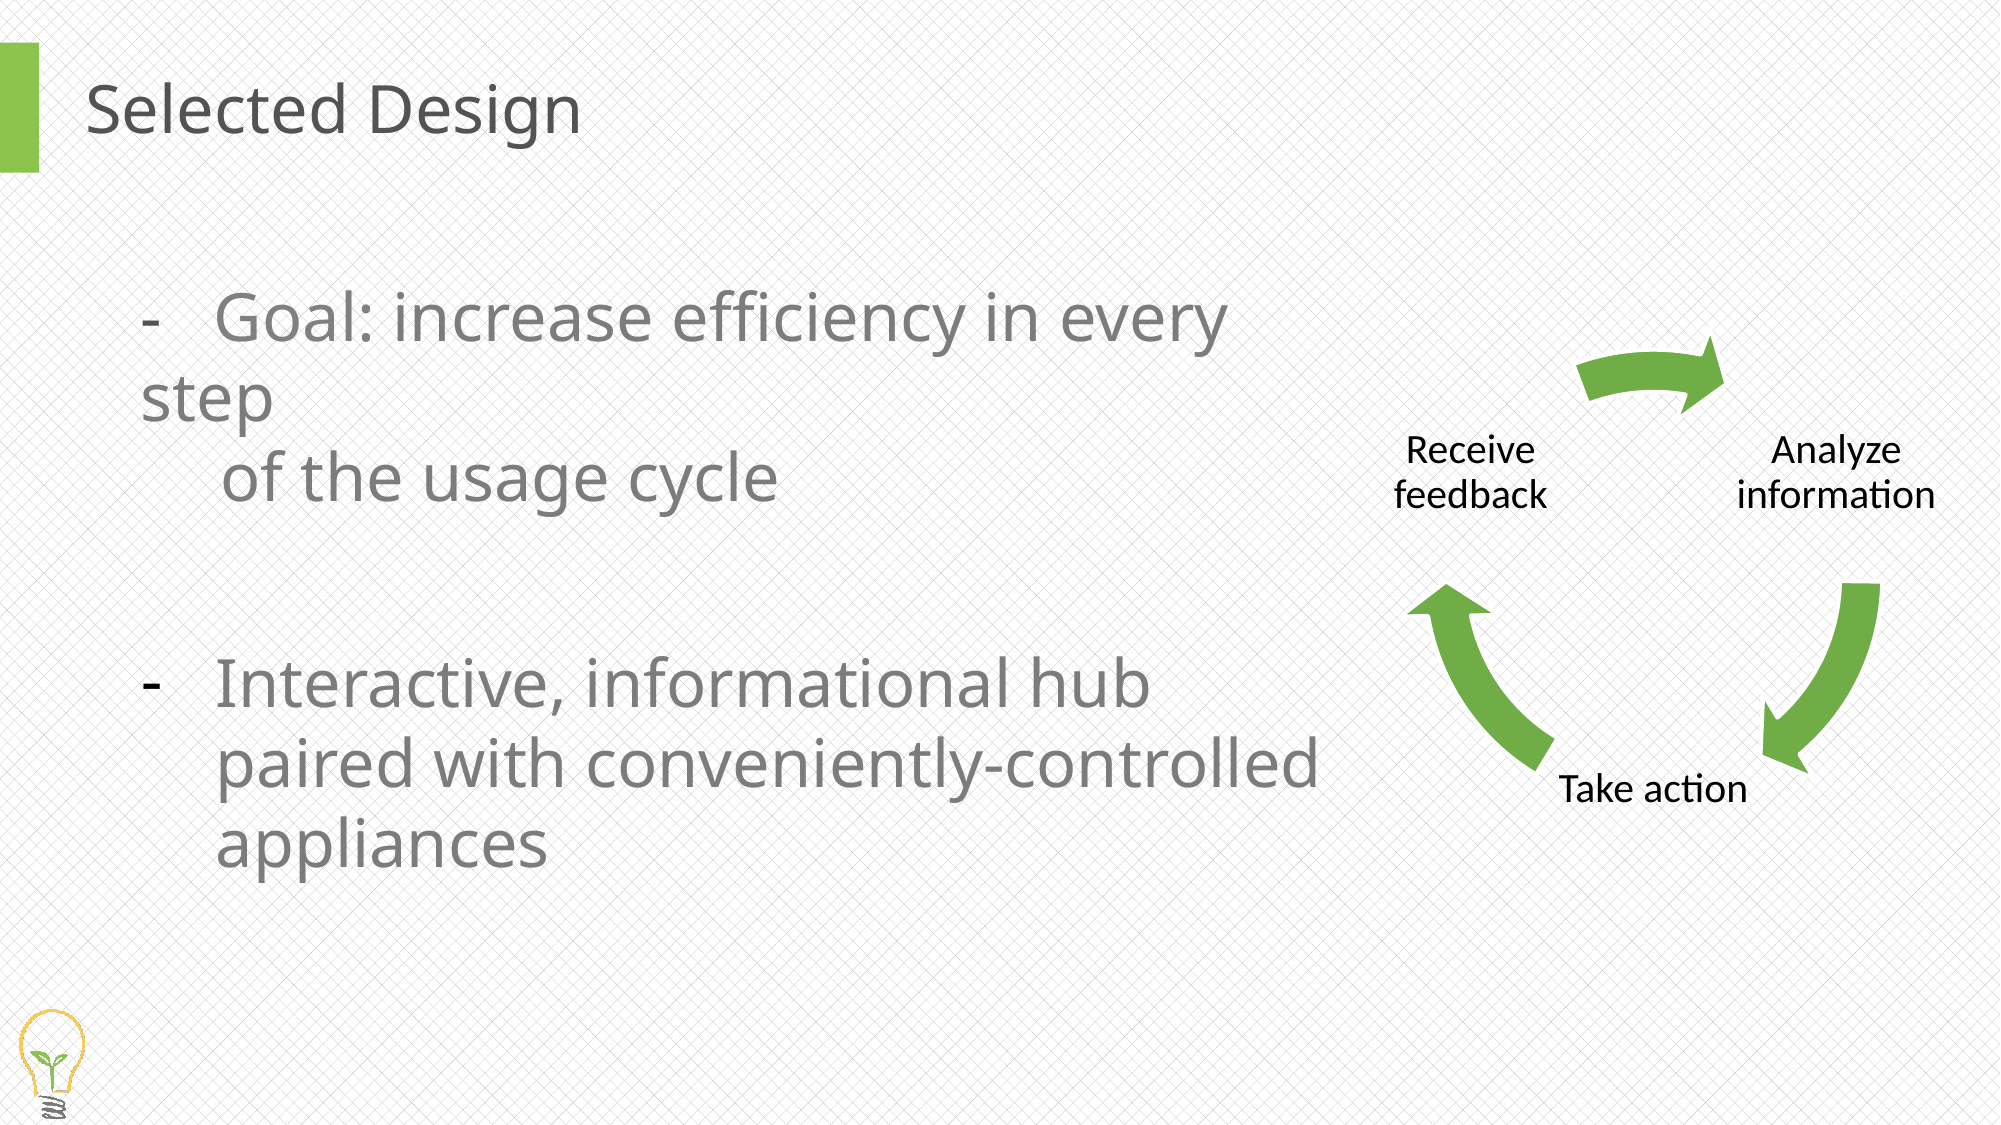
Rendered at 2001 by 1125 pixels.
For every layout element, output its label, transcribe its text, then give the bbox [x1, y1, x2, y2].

list - Goal: increase efficiency in every step of the usage cycle Interactive, informational hub paired with conveniently-controlled appliances [125, 267, 1363, 1010]
title Selected Design [70, 42, 1489, 171]
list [1361, 266, 1946, 953]
picture [19, 1009, 85, 1119]
